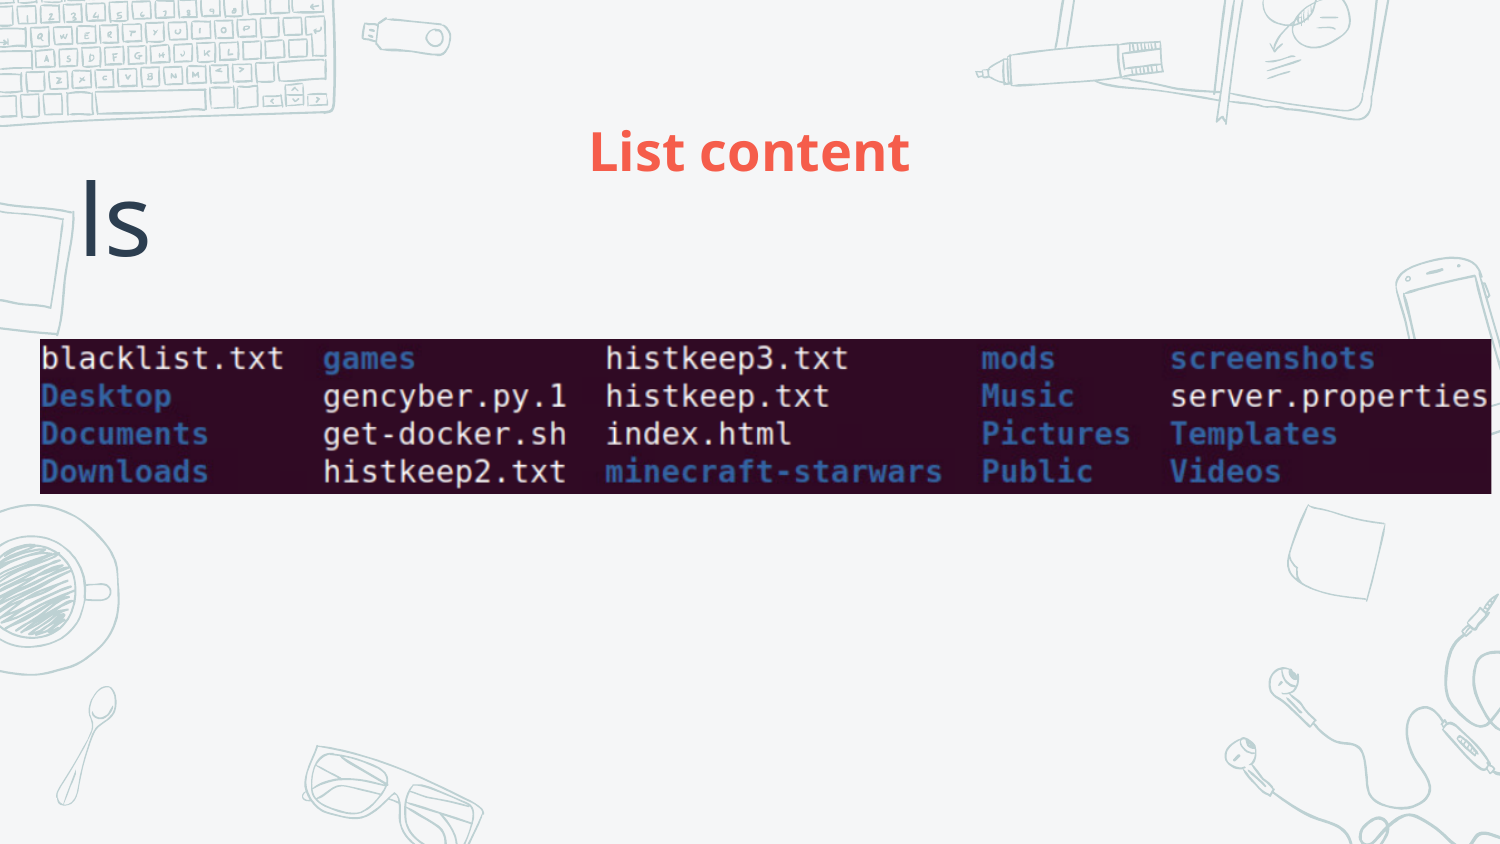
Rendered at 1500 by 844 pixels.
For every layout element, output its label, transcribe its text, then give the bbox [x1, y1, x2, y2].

title List content [185, 102, 1315, 141]
list ls [63, 502, 1462, 703]
picture [39, 339, 1492, 494]
list ls [63, 141, 1462, 337]
